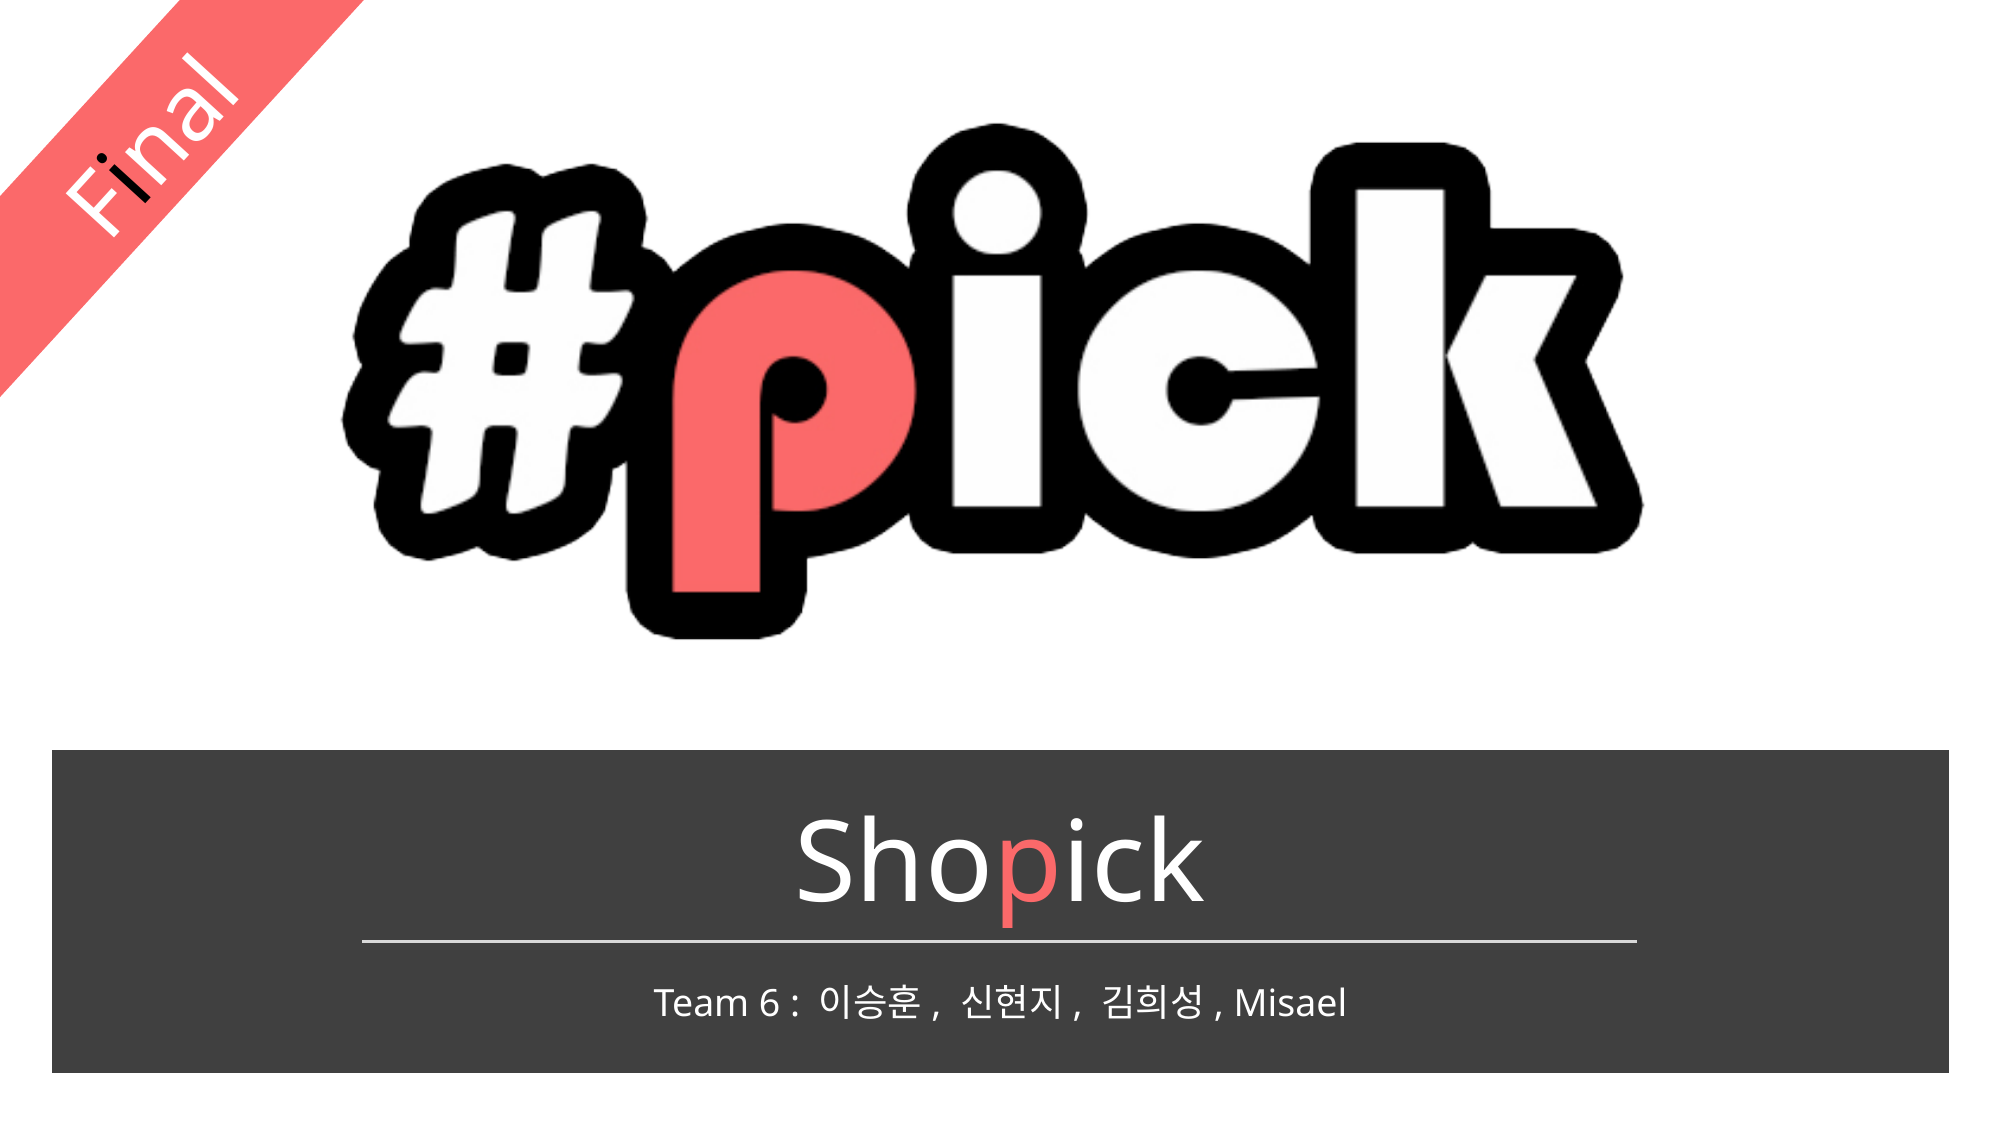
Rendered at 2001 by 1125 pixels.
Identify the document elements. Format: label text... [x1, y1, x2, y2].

text_box [0, 0, 364, 398]
text_box [61, 759, 1939, 1064]
picture [245, 50, 1745, 707]
title Shopick [86, 780, 1914, 933]
text_box Final [25, 16, 245, 273]
text_box Team 6 : 이승훈, 신현지, 김희성, Misael [639, 971, 1363, 1032]
